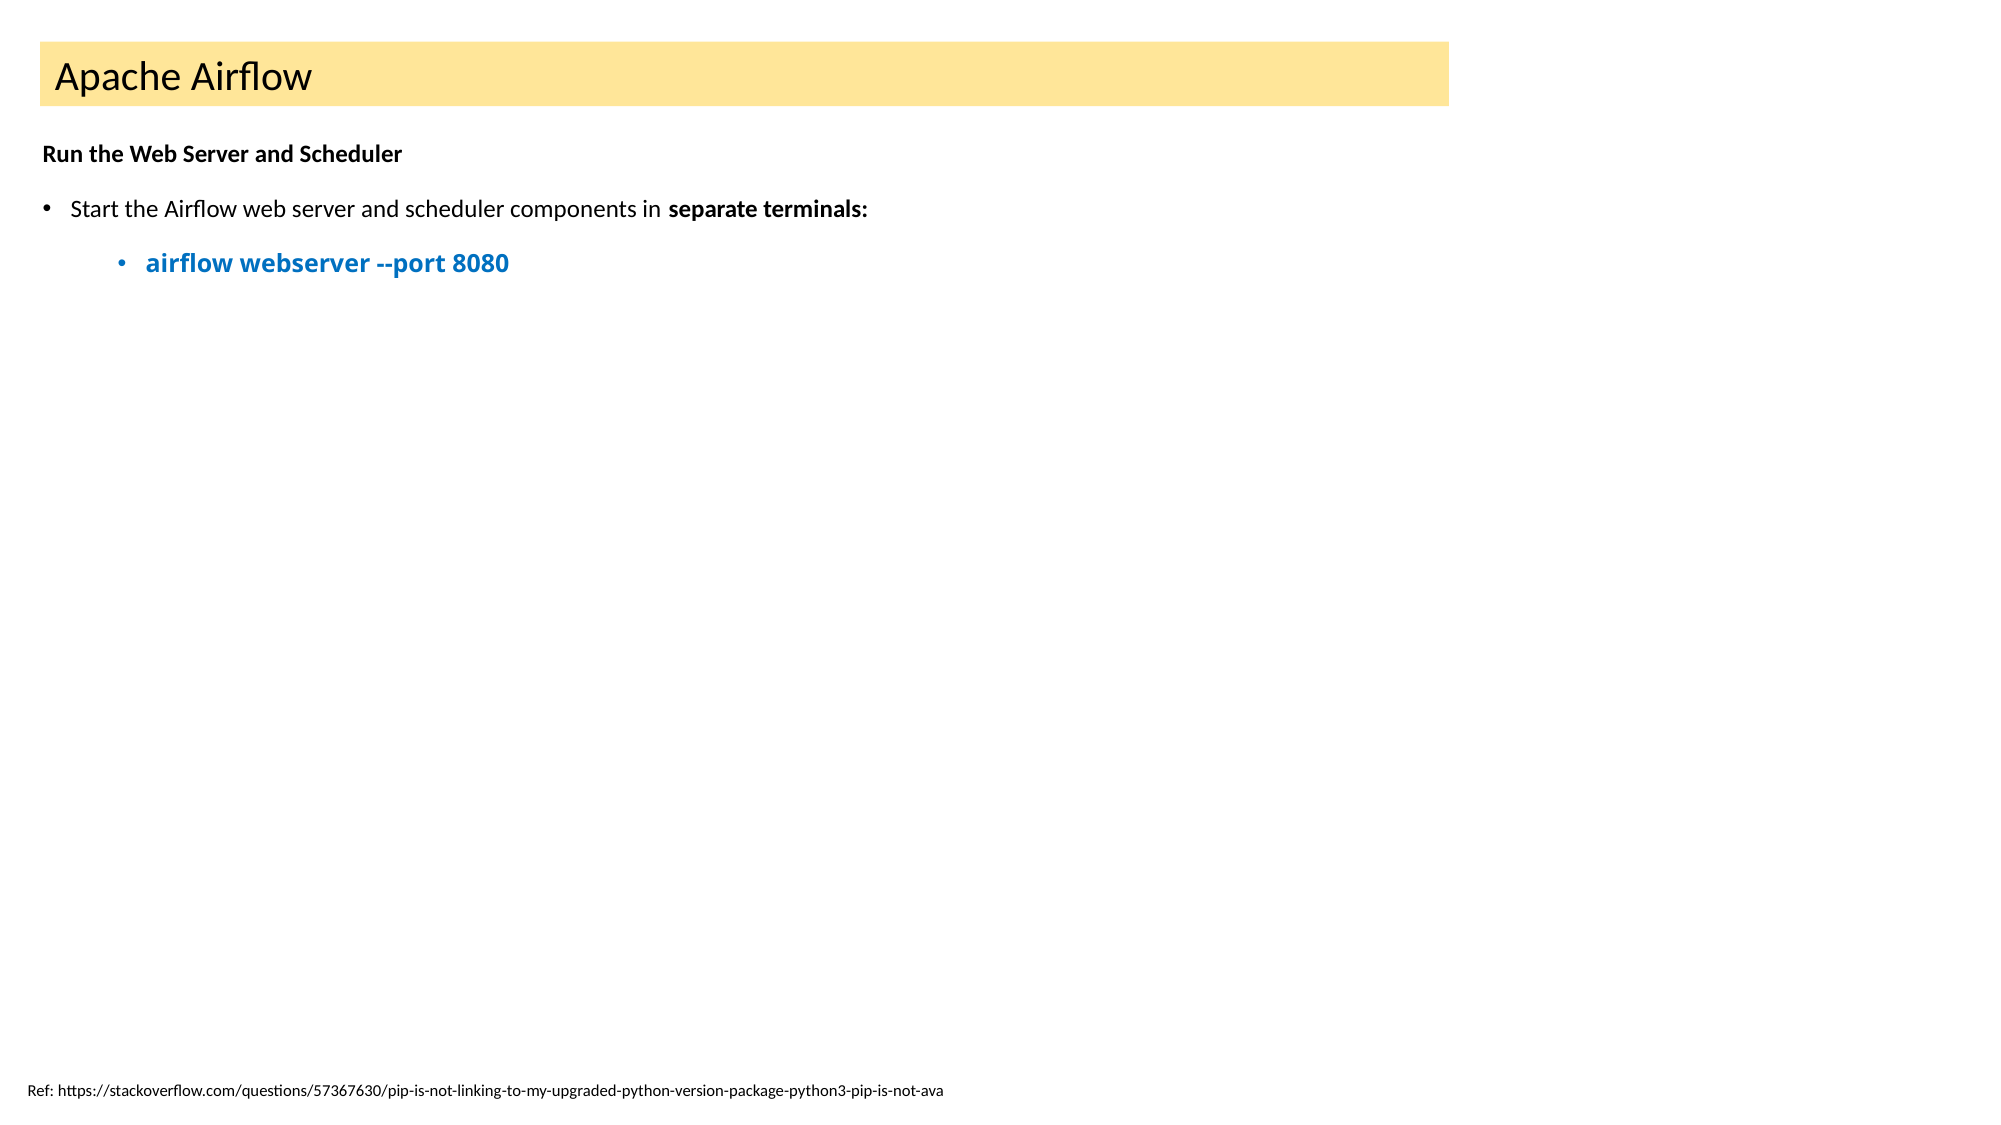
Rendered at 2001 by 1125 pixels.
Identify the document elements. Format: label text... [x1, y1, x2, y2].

text_box Apache Airflow [40, 41, 1449, 107]
text_box Ref: https://stackoverflow.com/questions/57367630/pip-is-not-linking-to-my-upgraded-python-version-package-python3-pip-is-not-ava [12, 1071, 1014, 1107]
text_box Run the Web Server and Scheduler Start the Airflow web server and scheduler components in separate terminals: airflow webserver --port 8080 [27, 130, 1449, 285]
